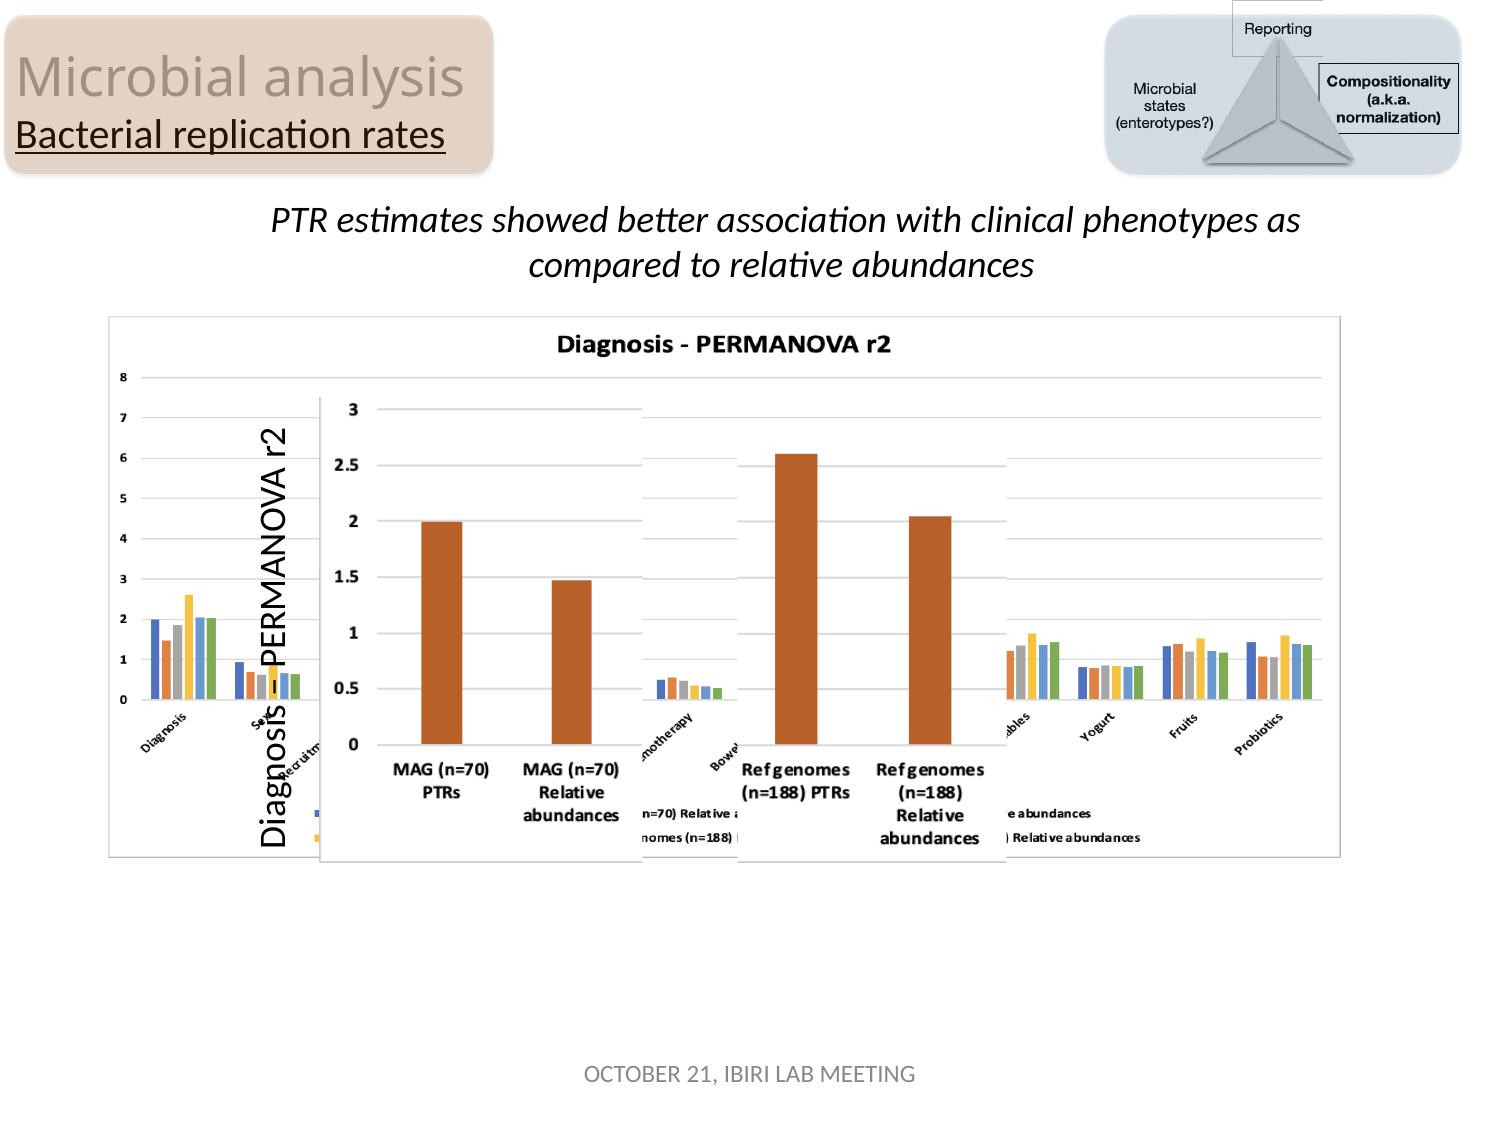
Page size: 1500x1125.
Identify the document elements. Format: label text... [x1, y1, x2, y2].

text_box PTR estimates showed better association with clinical phenotypes as compared to relative abundances [220, 187, 1352, 293]
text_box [239, 396, 1007, 865]
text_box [0, 12, 508, 182]
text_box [106, 315, 1341, 966]
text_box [1100, 0, 1466, 182]
footer OCTOBER 21, IBIRI LAB MEETING [496, 1042, 1004, 1103]
